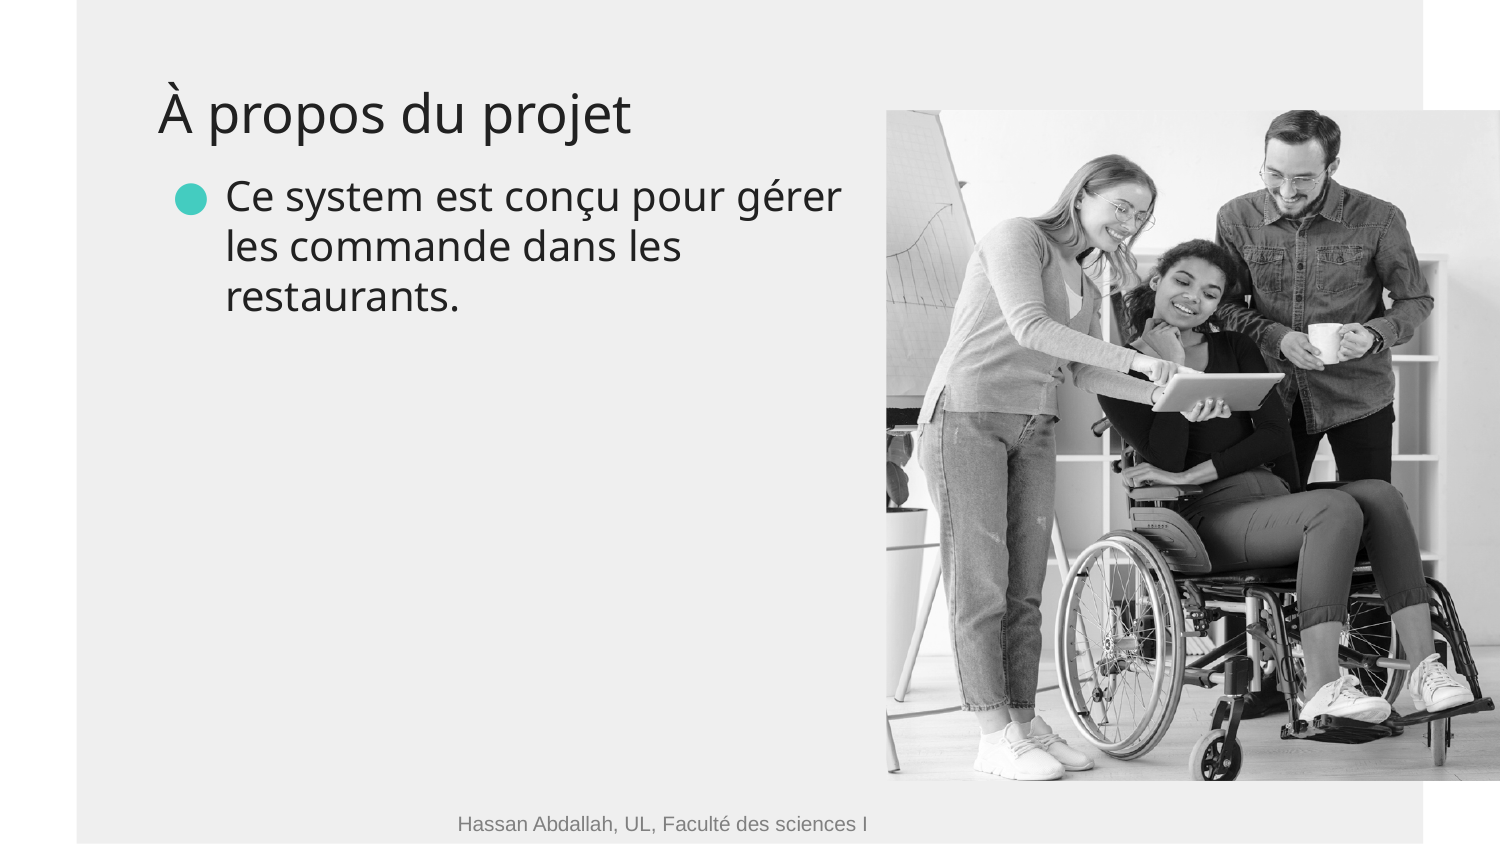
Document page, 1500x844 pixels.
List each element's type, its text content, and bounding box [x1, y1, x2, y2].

picture [886, 110, 1500, 781]
text_box Hassan Abdallah, UL, Faculté des sciences I [443, 803, 1079, 844]
title À propos du projet [143, 64, 788, 154]
list Ce system est conçu pour gérer les commande dans les restaurants. [135, 154, 868, 812]
